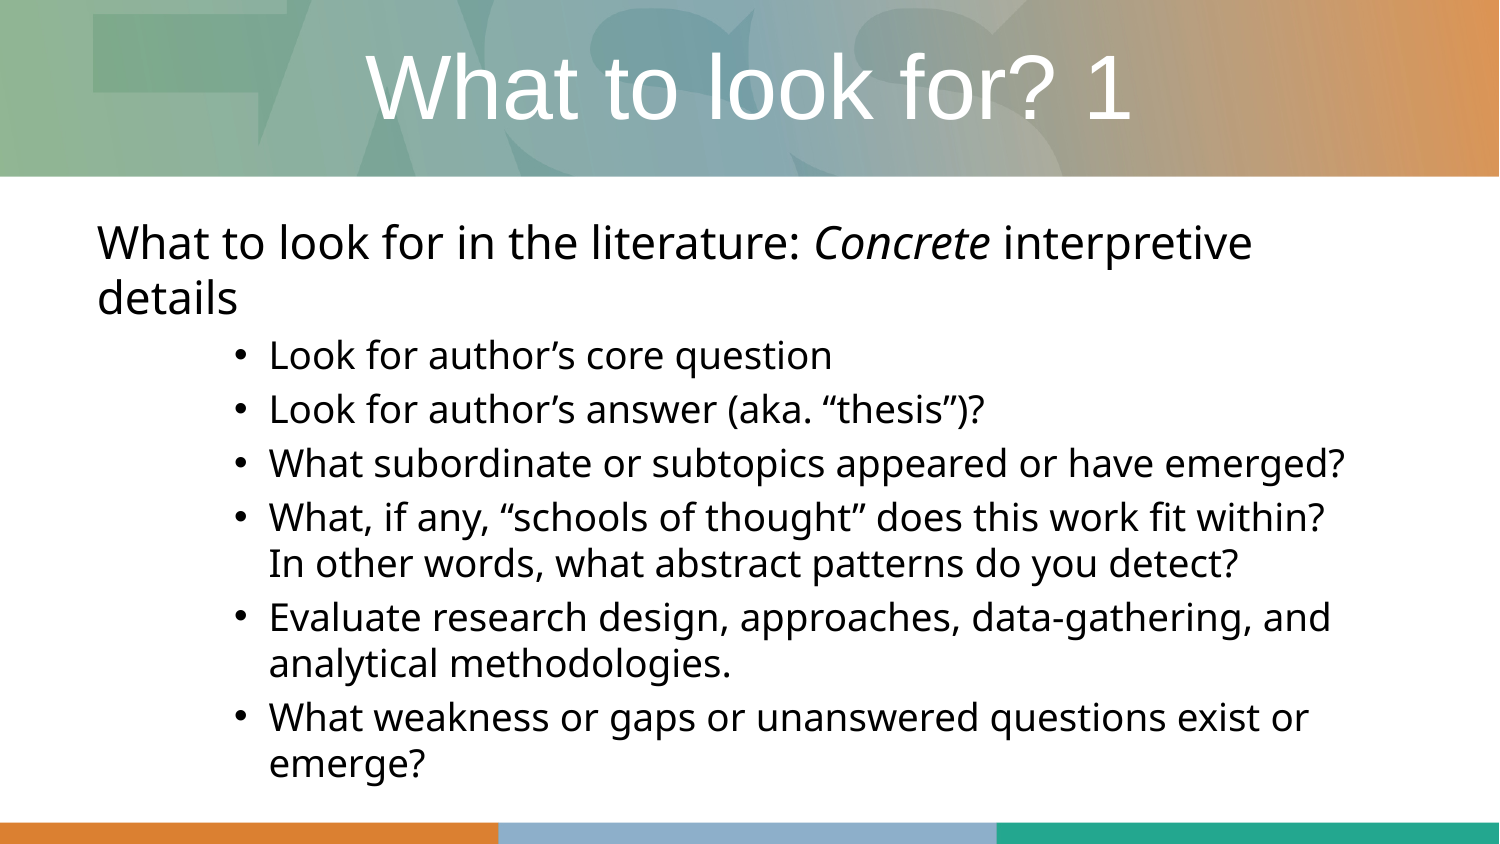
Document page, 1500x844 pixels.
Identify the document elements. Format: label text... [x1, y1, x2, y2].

picture [0, 0, 1499, 844]
list What to look for in the literature: Concrete interpretive details Look for author’s core question Look for author’s answer (aka. “thesis”)? What subordinate or subtopics appeared or have emerged? What, if any, “schools of thought” does this work fit within? In other words, what abstract patterns do you detect? Evaluate research design, approaches, data-gathering, and analytical methodologies. What weakness or gaps or unanswered questions exist or emerge? [81, 206, 1388, 798]
title What to look for? 1 [75, 15, 1425, 150]
